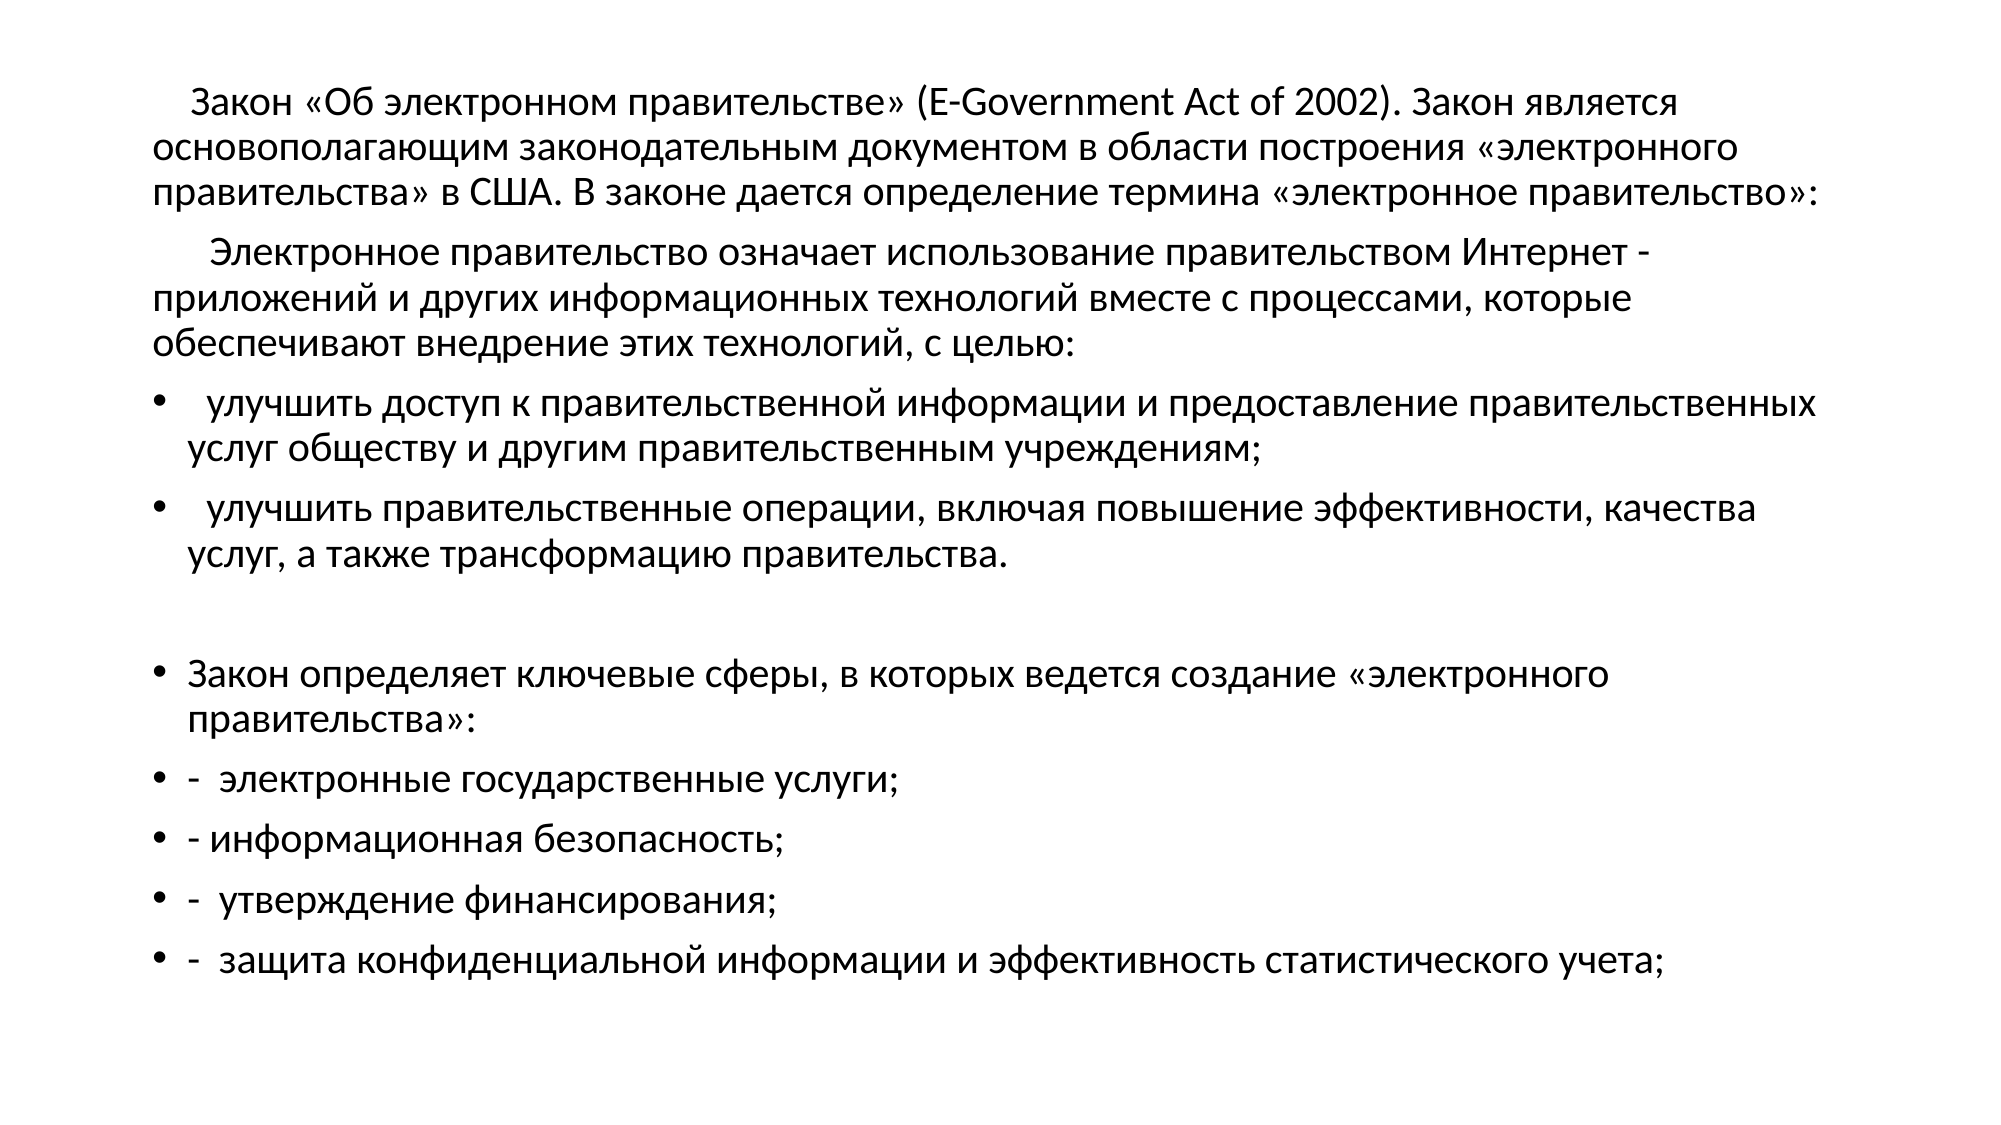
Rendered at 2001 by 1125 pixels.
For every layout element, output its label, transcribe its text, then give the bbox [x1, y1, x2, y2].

list Закон «Об электронном правительстве» (E-Government Act of 2002). Закон является основополагающим законодательным документом в области построения «электронного правительства» в США. В законе дается определение термина «электронное правительство»: Электронное правительство означает использование правительством Интернет - приложений и других информационных технологий вместе с процессами, которые обеспечивают внедрение этих технологий, с целью: улучшить доступ к правительственной информации и предоставление правительственных услуг обществу и другим правительственным учреждениям; улучшить правительственные операции, включая повышение эффективности, качества услуг, а также трансформацию правительства. Закон определяет ключевые сферы, в которых ведется создание «электронного правительства»: - электронные государственные услуги; - информационная безопасность; - утверждение финансирования; - защита конфиденциальной информации и эффективность статистического учета; [137, 71, 1863, 1014]
